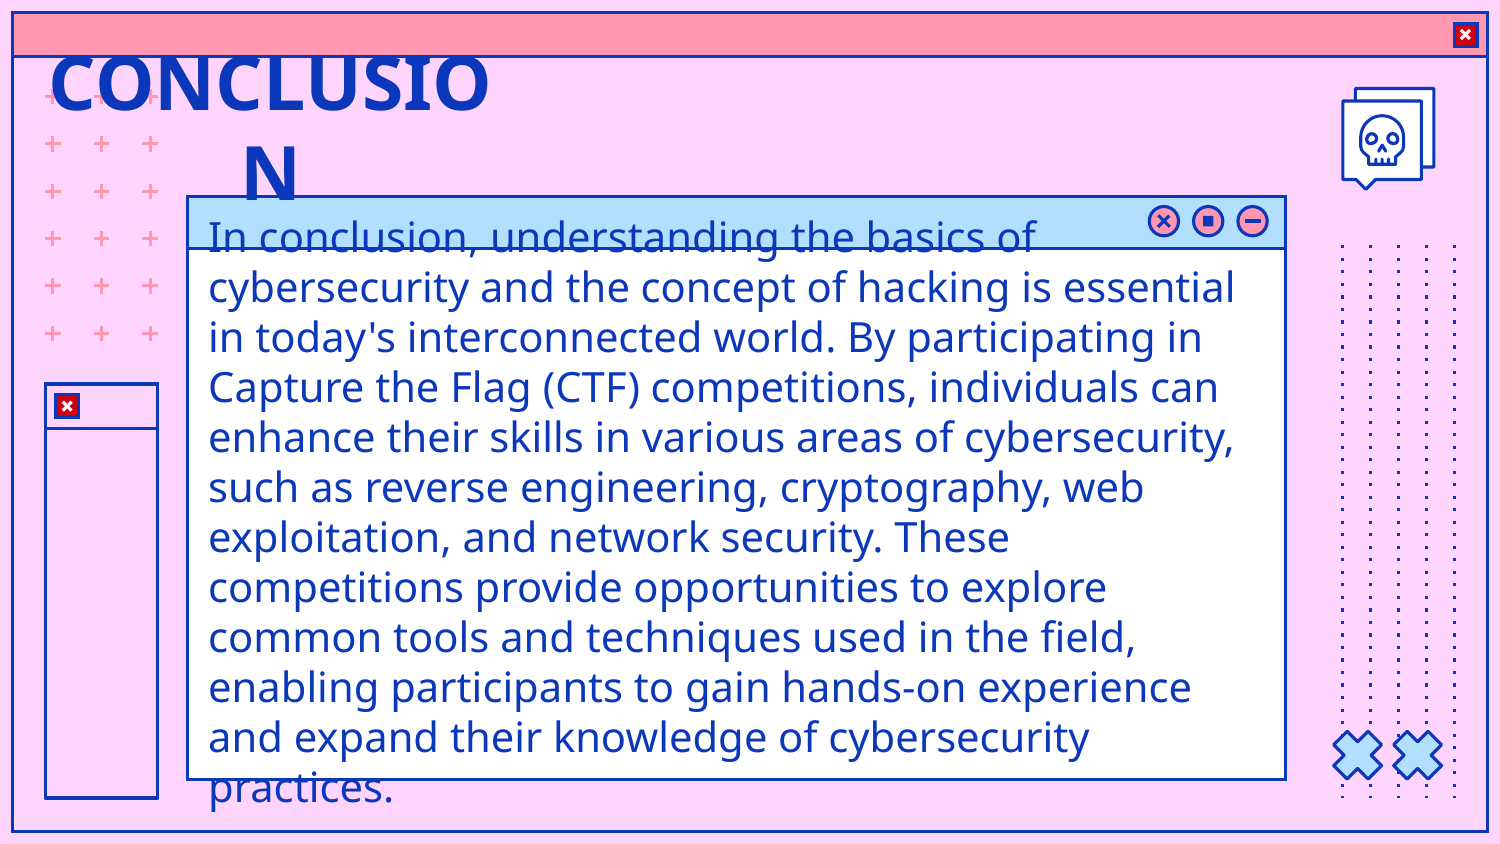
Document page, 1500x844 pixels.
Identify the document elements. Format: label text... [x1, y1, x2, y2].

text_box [1149, 206, 1268, 237]
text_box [1358, 113, 1406, 167]
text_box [186, 196, 1287, 780]
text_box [44, 383, 159, 799]
title CONCLUSION [8, 49, 534, 202]
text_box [1363, 701, 1412, 810]
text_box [1342, 88, 1435, 180]
